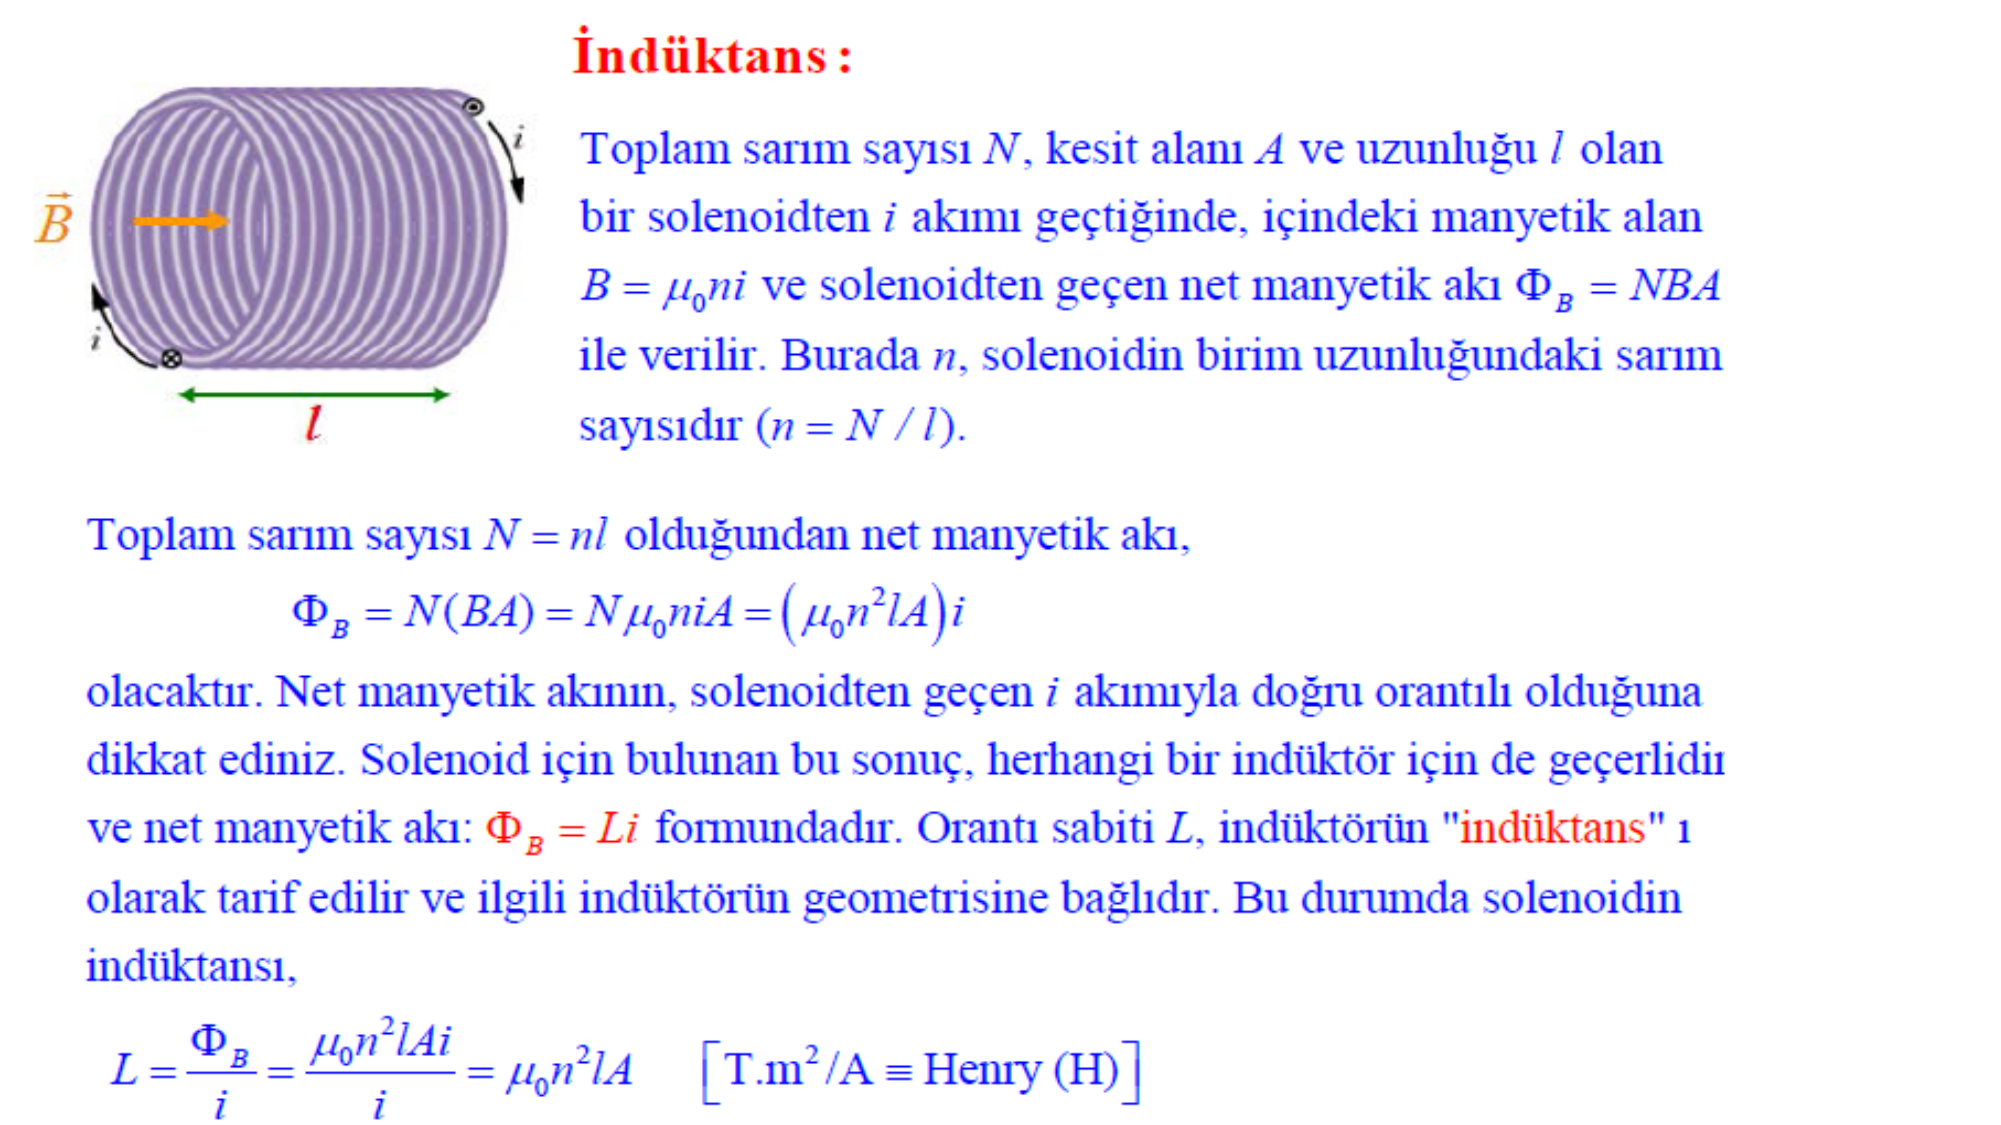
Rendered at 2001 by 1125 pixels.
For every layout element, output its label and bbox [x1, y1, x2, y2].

list [15, 0, 1725, 1125]
